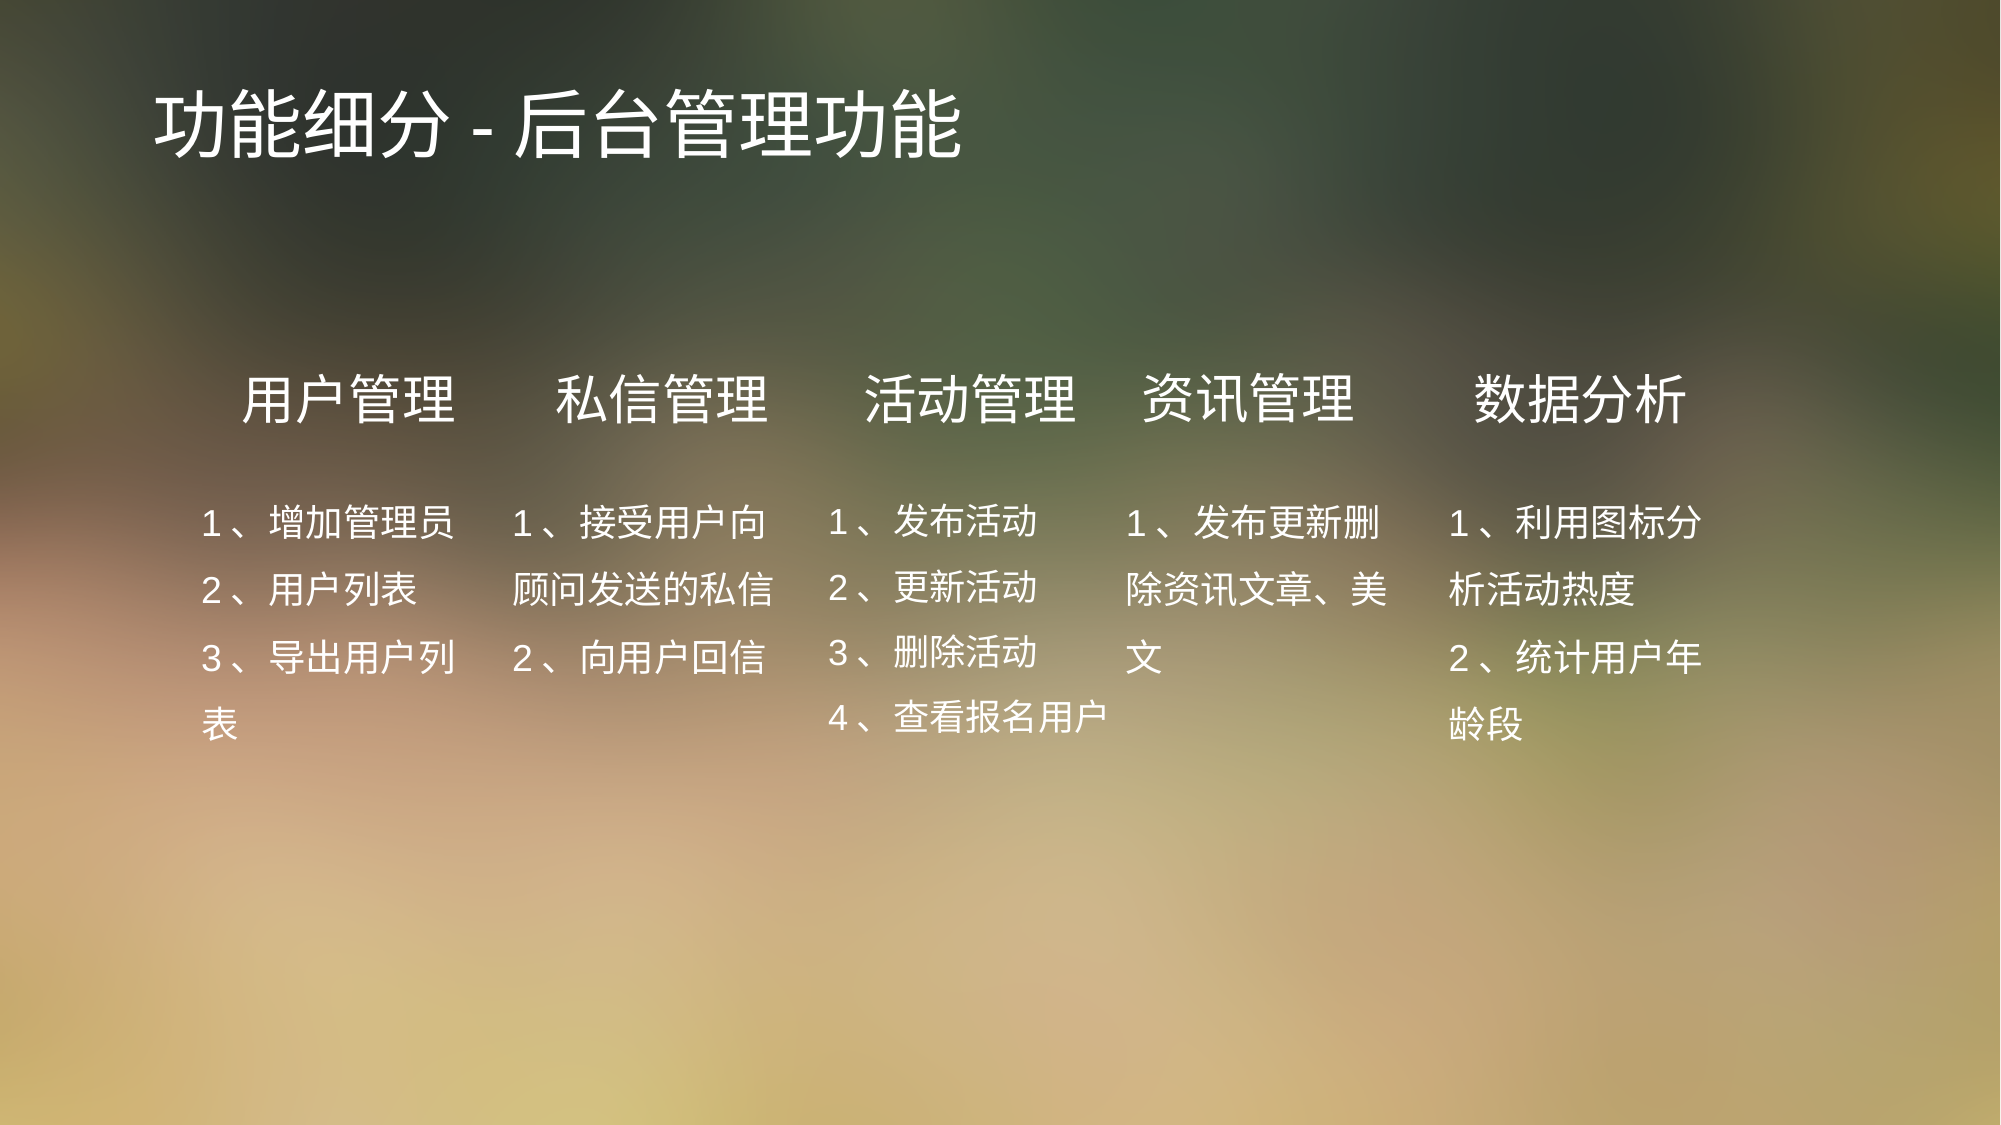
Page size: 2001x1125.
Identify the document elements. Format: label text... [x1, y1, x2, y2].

text_box 活动管理 [841, 359, 1099, 445]
text_box 资讯管理 [1119, 358, 1377, 445]
text_box 1、利用图标分析活动热度 2、统计用户年龄段 [1433, 469, 1755, 803]
title 功能细分-后台管理功能 [137, 59, 1863, 197]
text_box 私信管理 [533, 359, 791, 445]
text_box 1、接受用户向顾问发送的私信 2、向用户回信 [497, 469, 813, 803]
text_box 1、发布更新删除资讯文章、美文 [1111, 469, 1433, 803]
text_box 数据分析 [1452, 359, 1710, 445]
text_box 用户管理 [223, 359, 474, 445]
text_box 1、增加管理员 2、用户列表 3、导出用户列表 [186, 469, 497, 803]
picture [0, 0, 2001, 1125]
text_box 1、发布活动 2、更新活动 3、删除活动 4、查看报名用户 [813, 469, 1111, 803]
